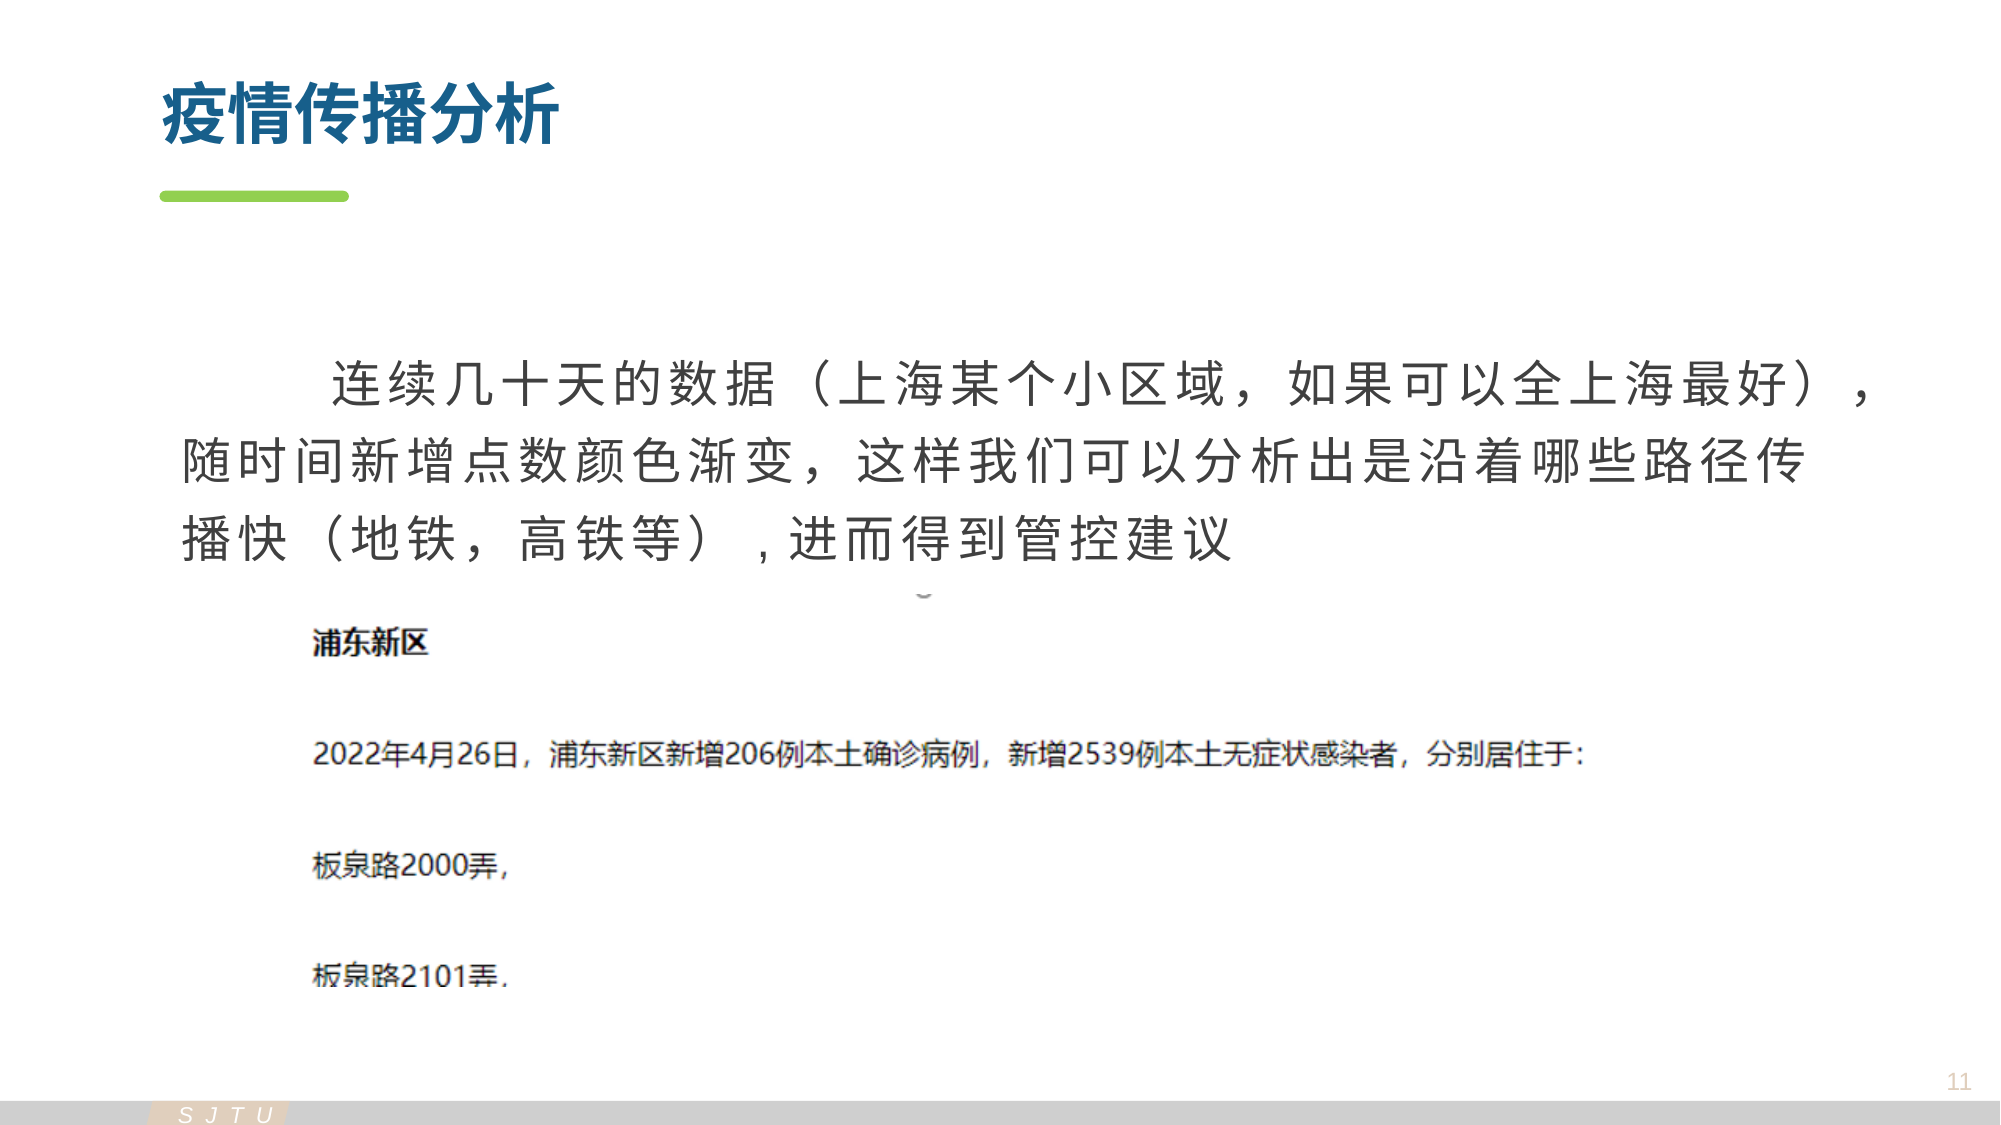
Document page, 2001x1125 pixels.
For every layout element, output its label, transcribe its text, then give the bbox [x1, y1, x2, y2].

list 疫情传播分析 [146, 62, 1750, 161]
picture [252, 594, 1647, 987]
slide_number 11 [1817, 1052, 1988, 1109]
list 连续几十天的数据（上海某个小区域，如果可以全上海最好），随时间新增点数颜色渐变，这样我们可以分析出是沿着哪些路径传播快（地铁，高铁等）,进而得到管控建议 [166, 245, 1873, 949]
